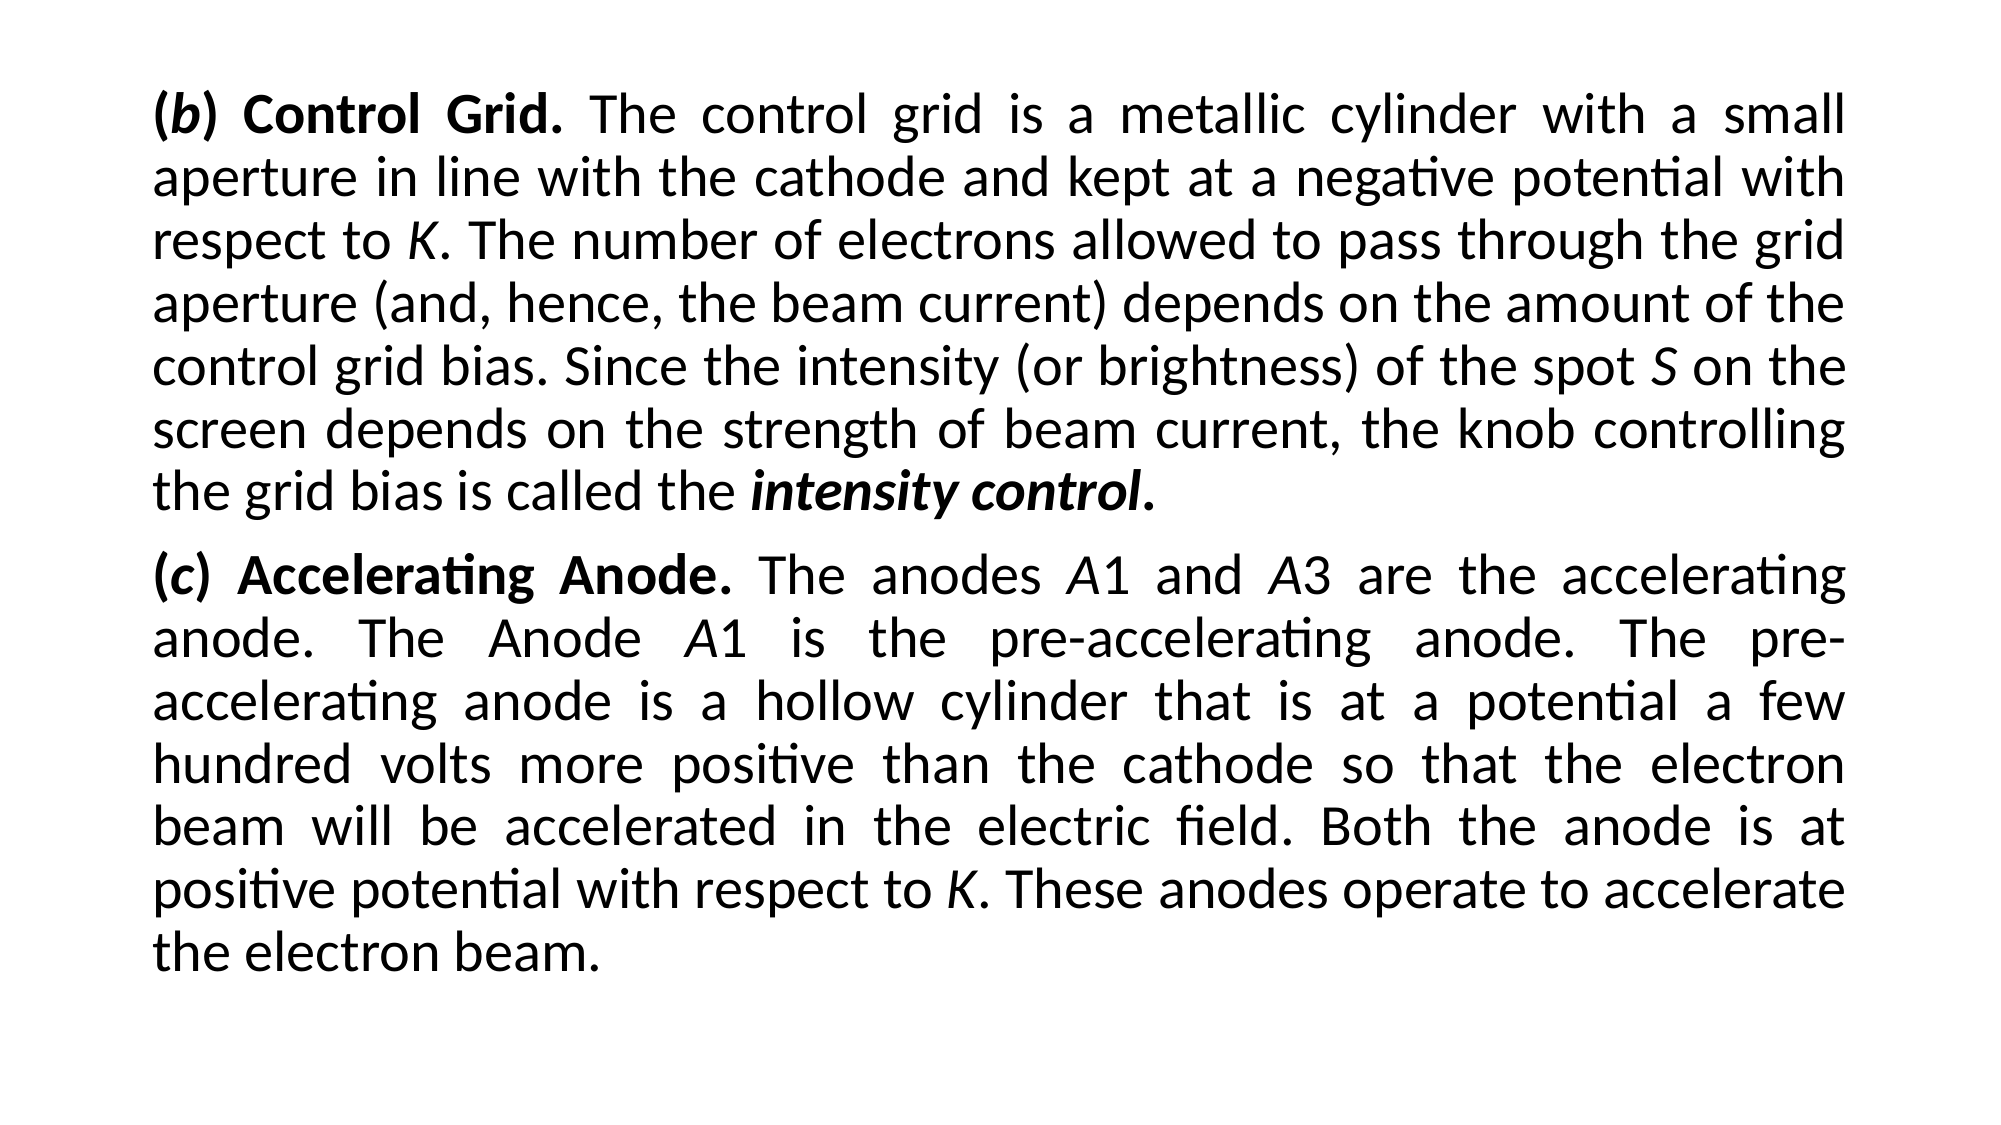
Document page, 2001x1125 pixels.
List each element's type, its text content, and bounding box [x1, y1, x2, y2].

list (b) Control Grid. The control grid is a metallic cylinder with a small aperture in line with the cathode and kept at a negative potential with respect to K. The number of electrons allowed to pass through the grid aperture (and, hence, the beam current) depends on the amount of the control grid bias. Since the intensity (or brightness) of the spot S on the screen depends on the strength of beam current, the knob controlling the grid bias is called the intensity control. (c) Accelerating Anode. The anodes A1 and A3 are the accelerating anode. The Anode A1 is the pre-accelerating anode. The pre-accelerating anode is a hollow cylinder that is at a potential a few hundred volts more positive than the cathode so that the electron beam will be accelerated in the electric field. Both the anode is at positive potential with respect to K. These anodes operate to accelerate the electron beam. [137, 76, 1863, 1014]
